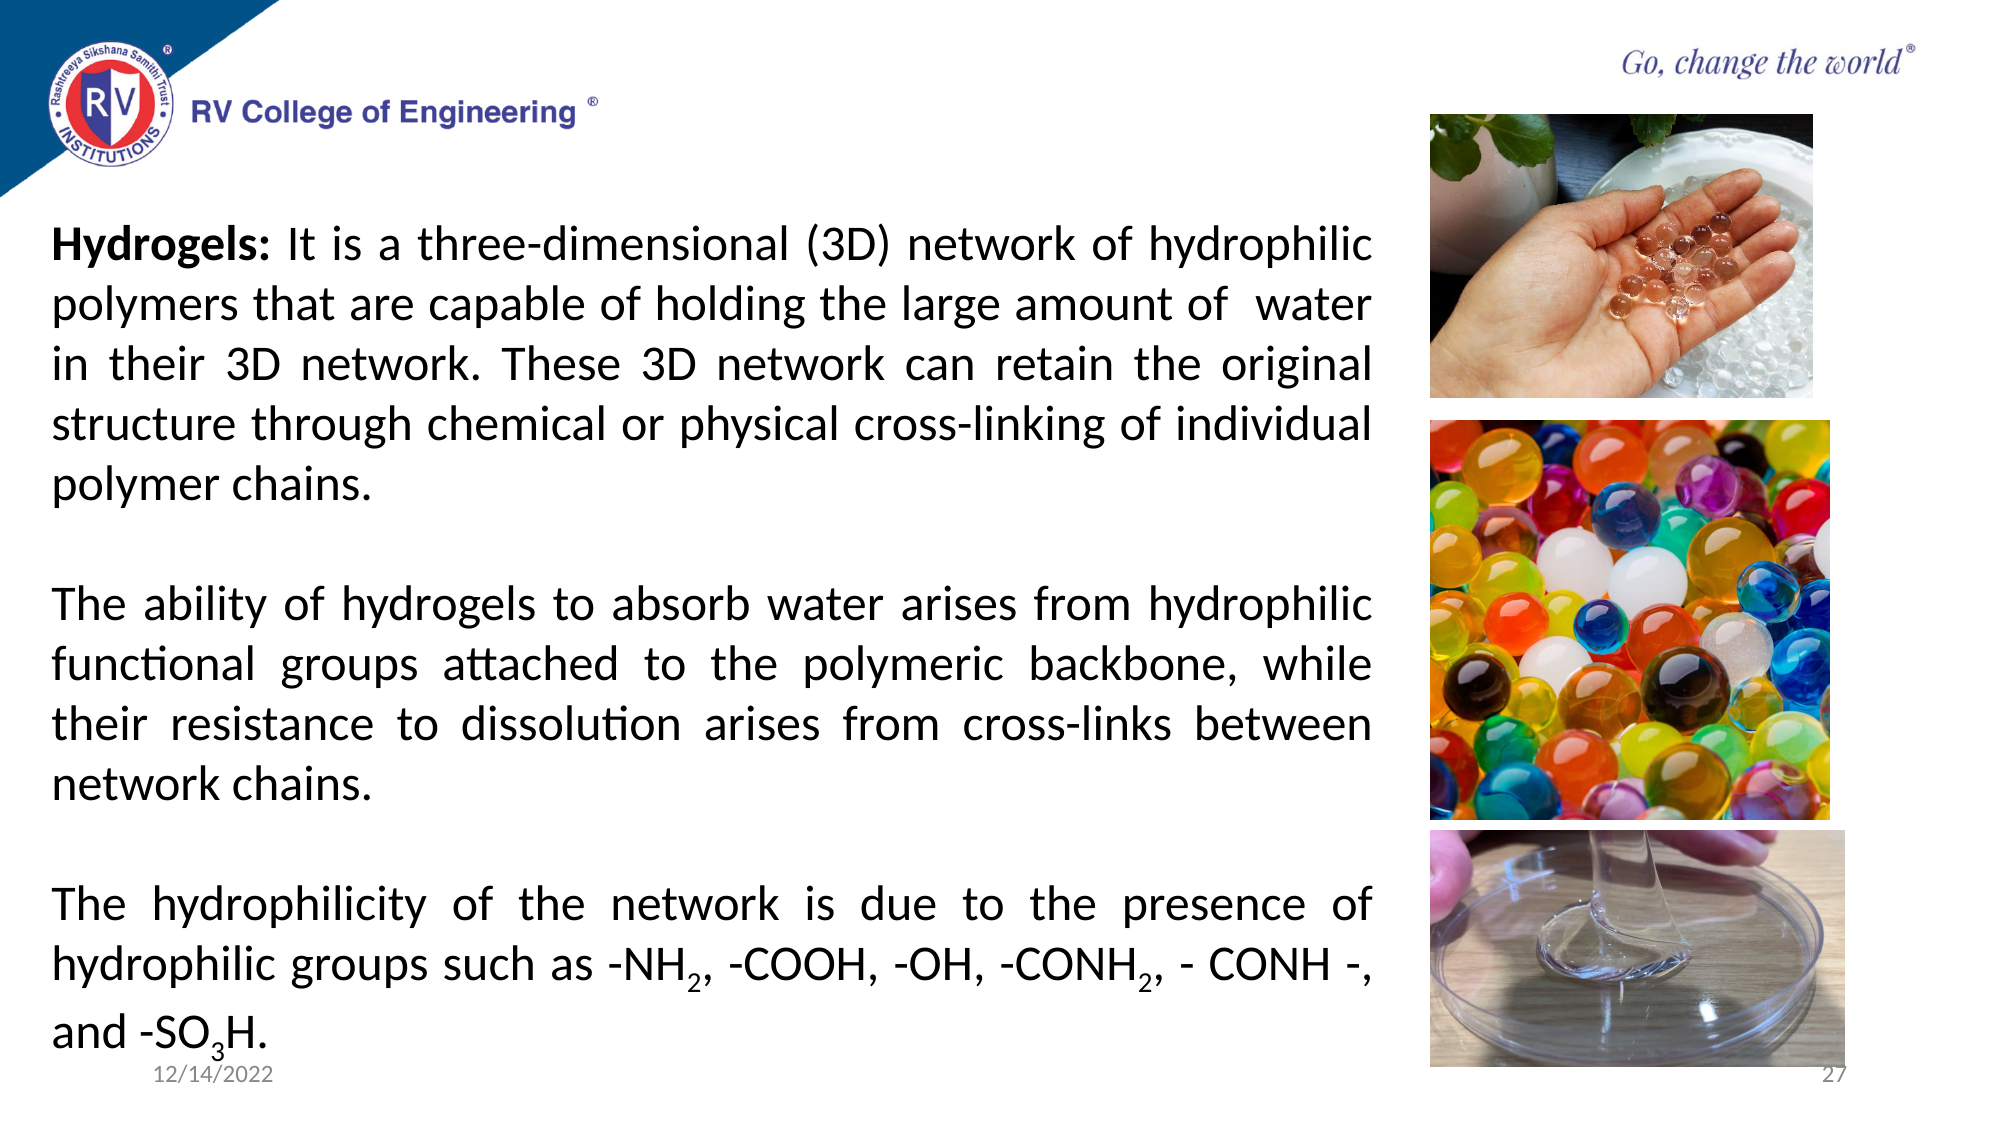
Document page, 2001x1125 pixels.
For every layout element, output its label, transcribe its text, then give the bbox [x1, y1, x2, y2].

slide_number ‹#› [1412, 1042, 1863, 1103]
picture [1815, 630, 1831, 637]
picture [1430, 114, 1813, 399]
picture [1430, 829, 1845, 1067]
text_box Hydrogels: It is a three-dimensional (3D) network of hydrophilic polymers that are capable of holding the large amount of water in their 3D network. These 3D network can retain the original structure through chemical or physical cross-linking of individual polymer chains. The ability of hydrogels to absorb water arises from hydrophilic functional groups attached to the polymeric backbone, while their resistance to dissolution arises from cross-links between network chains. The hydrophilicity of the network is due to the presence of hydrophilic groups such as -NH2, -COOH, -OH, -CONH2, - CONH -, and -SO3H. [36, 202, 1389, 1075]
picture [1430, 420, 1831, 821]
picture [0, 0, 605, 204]
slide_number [137, 1042, 588, 1103]
picture [1604, 30, 1928, 93]
